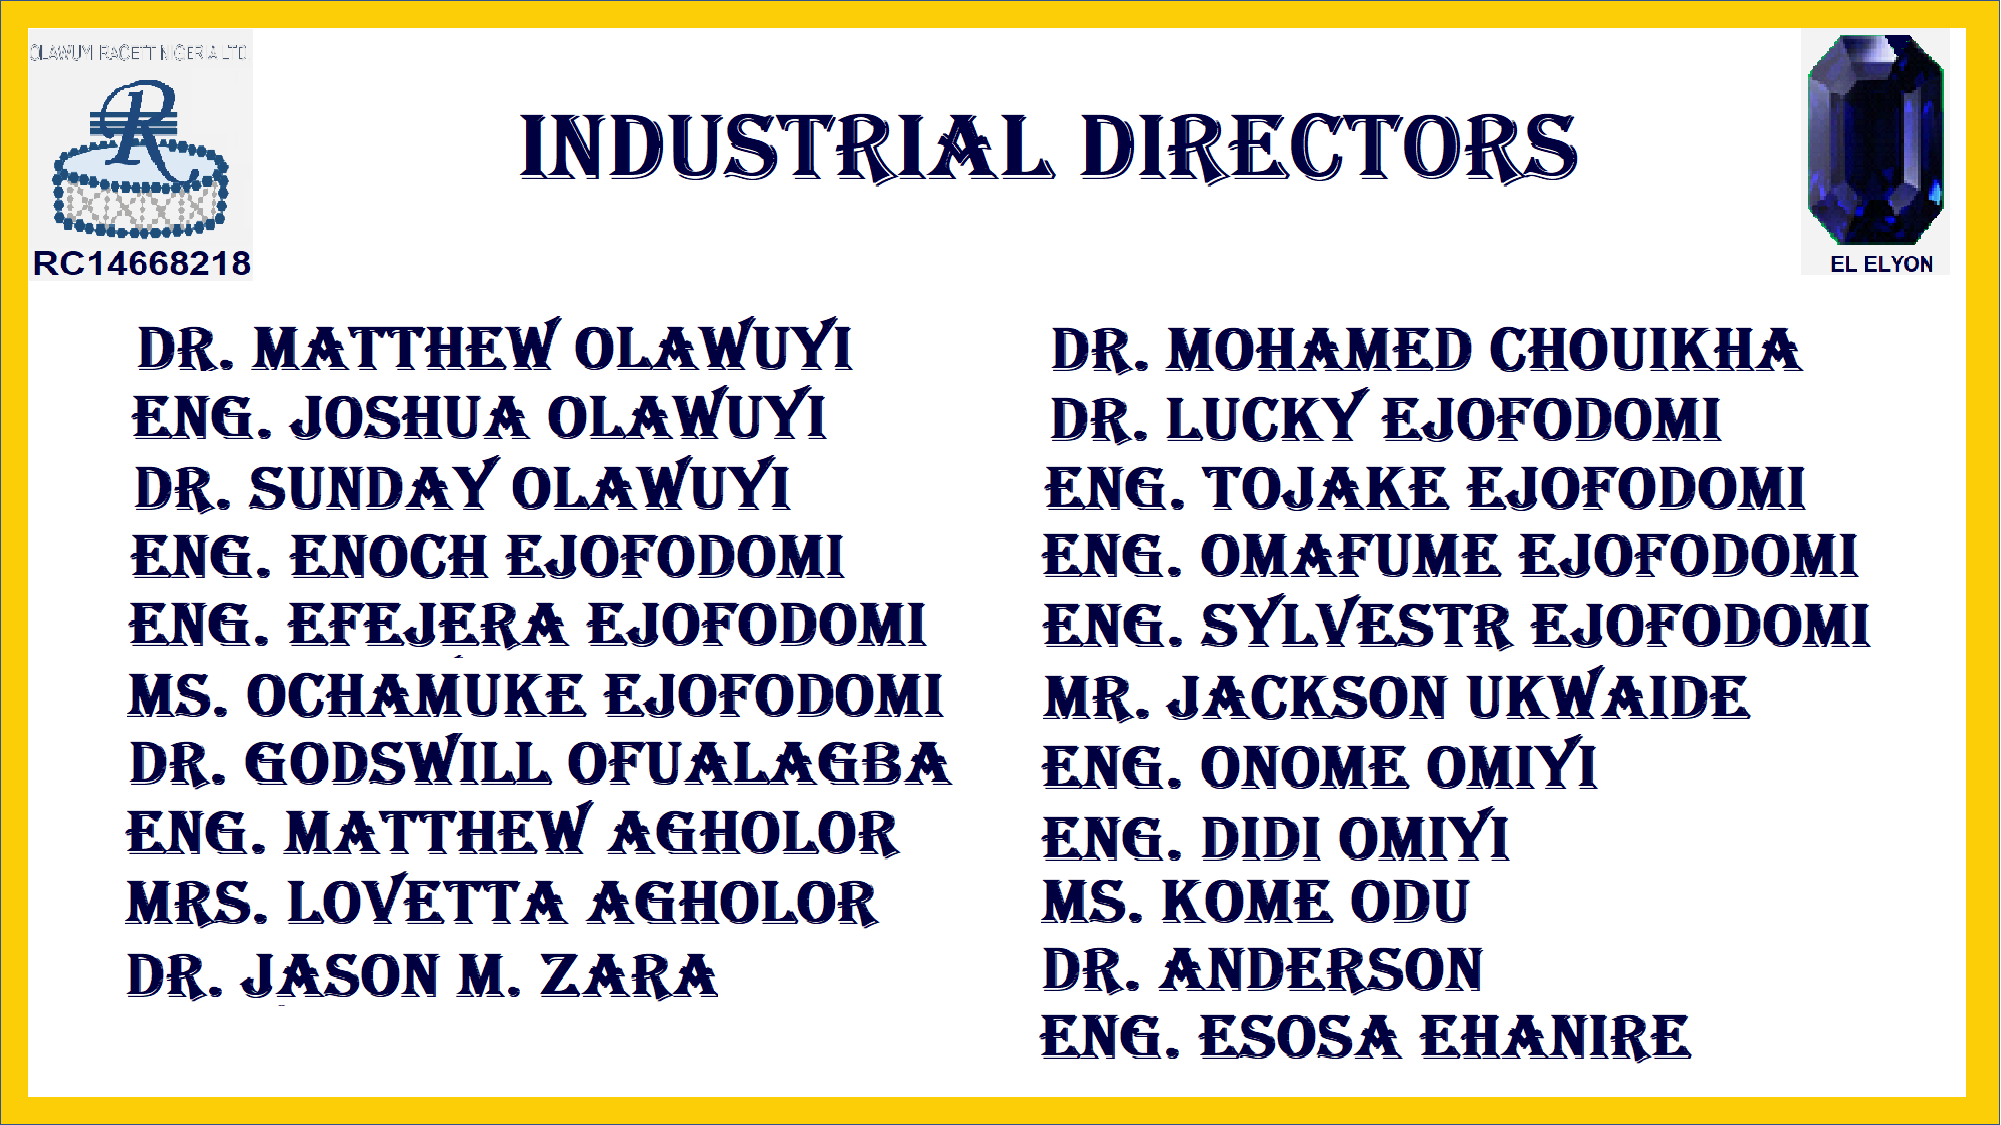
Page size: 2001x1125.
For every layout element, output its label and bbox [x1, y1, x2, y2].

text_box [0, 0, 2000, 1125]
picture [27, 27, 1967, 1098]
